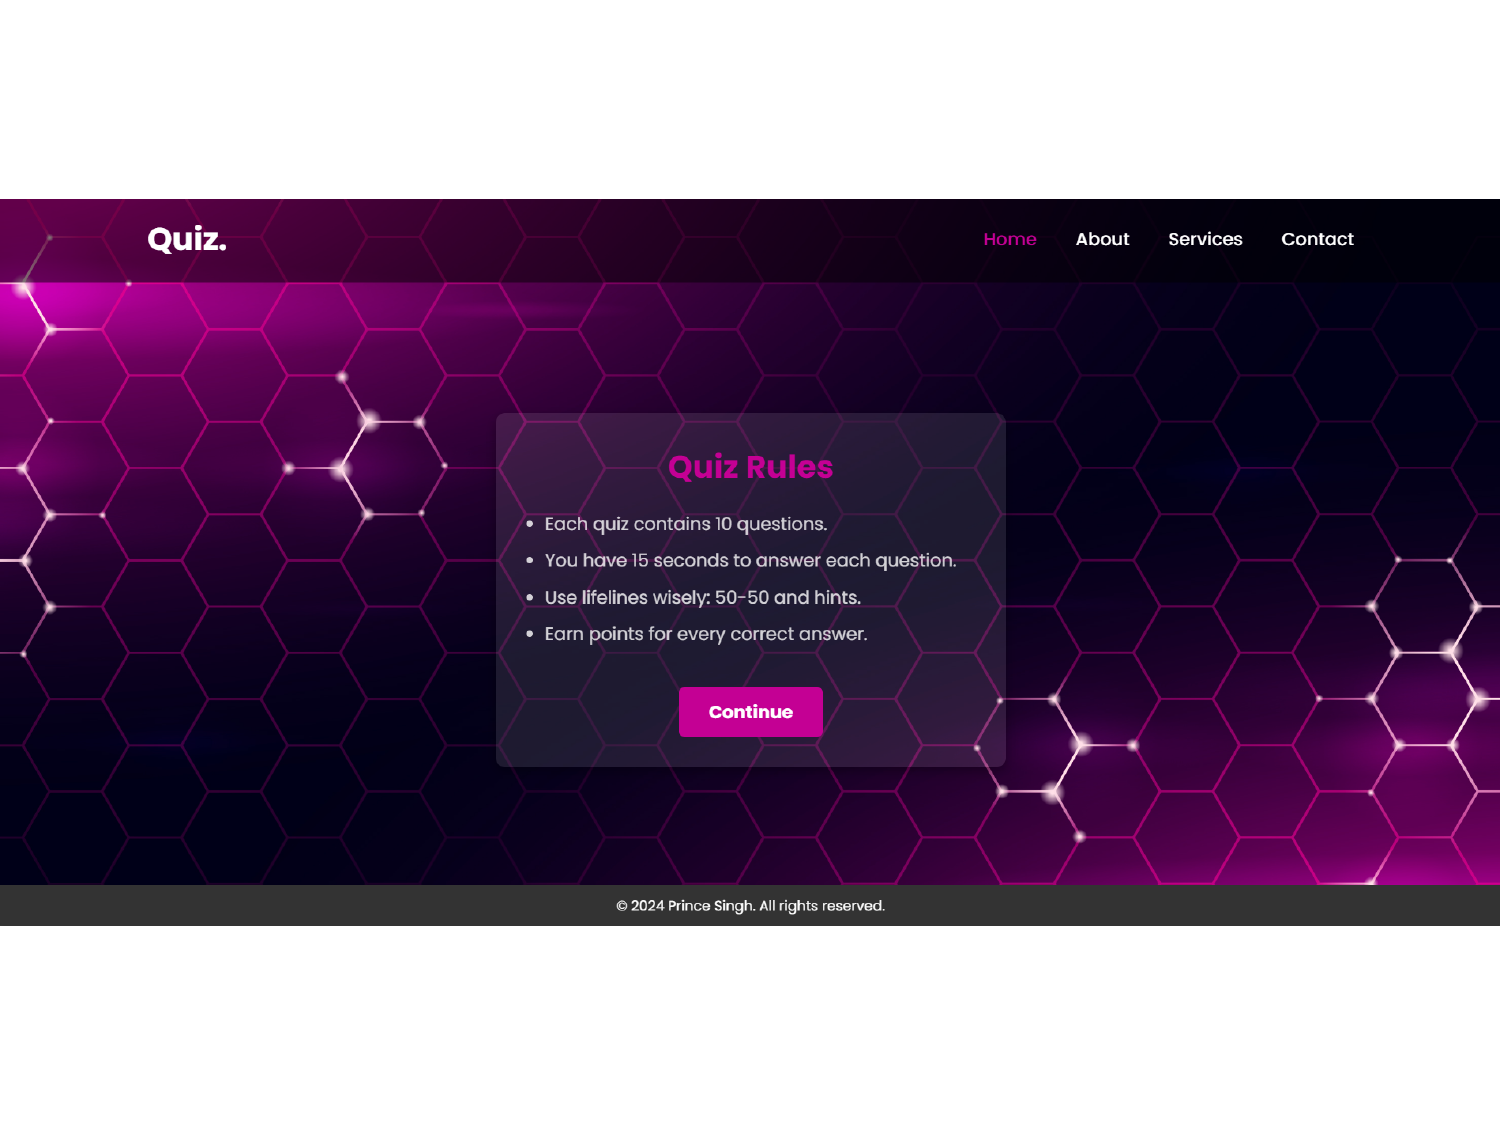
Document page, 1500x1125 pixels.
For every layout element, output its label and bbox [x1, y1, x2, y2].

picture [0, 199, 1500, 926]
